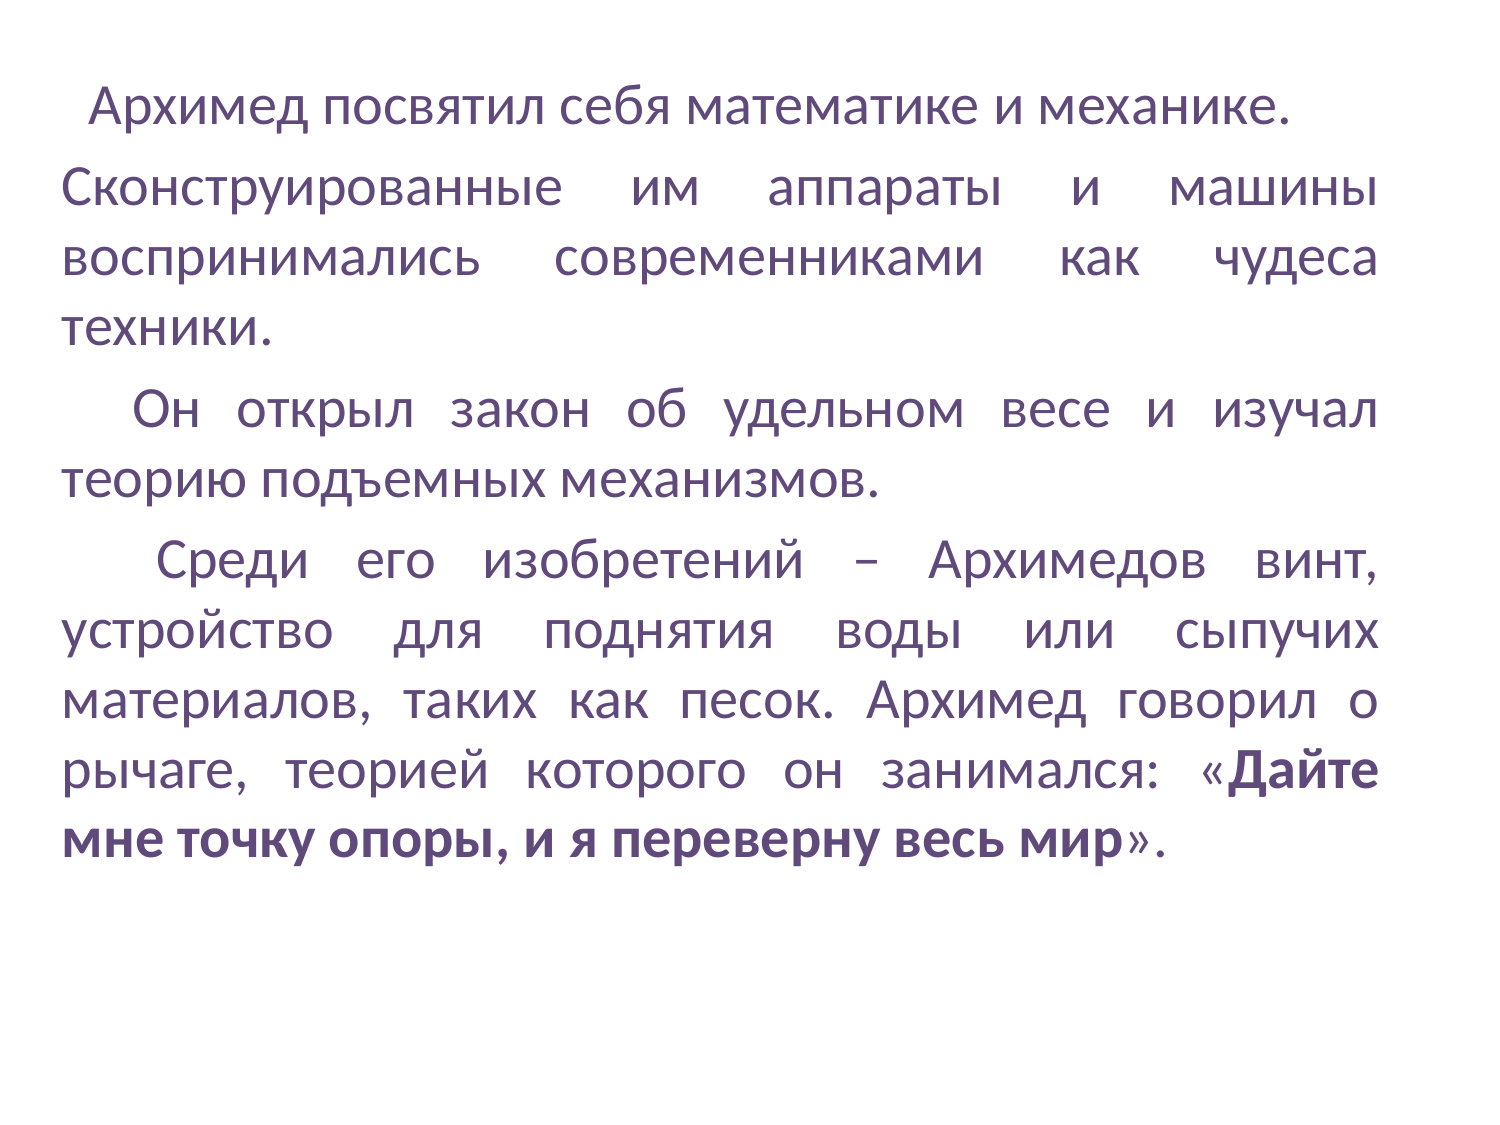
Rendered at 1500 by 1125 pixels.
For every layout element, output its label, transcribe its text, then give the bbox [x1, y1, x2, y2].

text_box Архимед посвятил себя математике и механике. Сконструированные им аппараты и машины воспринимались современниками как чудеса техники. Он открыл закон об удельном весе и изучал теорию подъемных механизмов. Среди его изобретений – Архимедов винт, устройство для поднятия воды или сыпучих материалов, таких как песок. Архимед говорил о рычаге, теорией которого он занимался: «Дайте мне точку опоры, и я переверну весь мир». [46, 58, 1396, 933]
